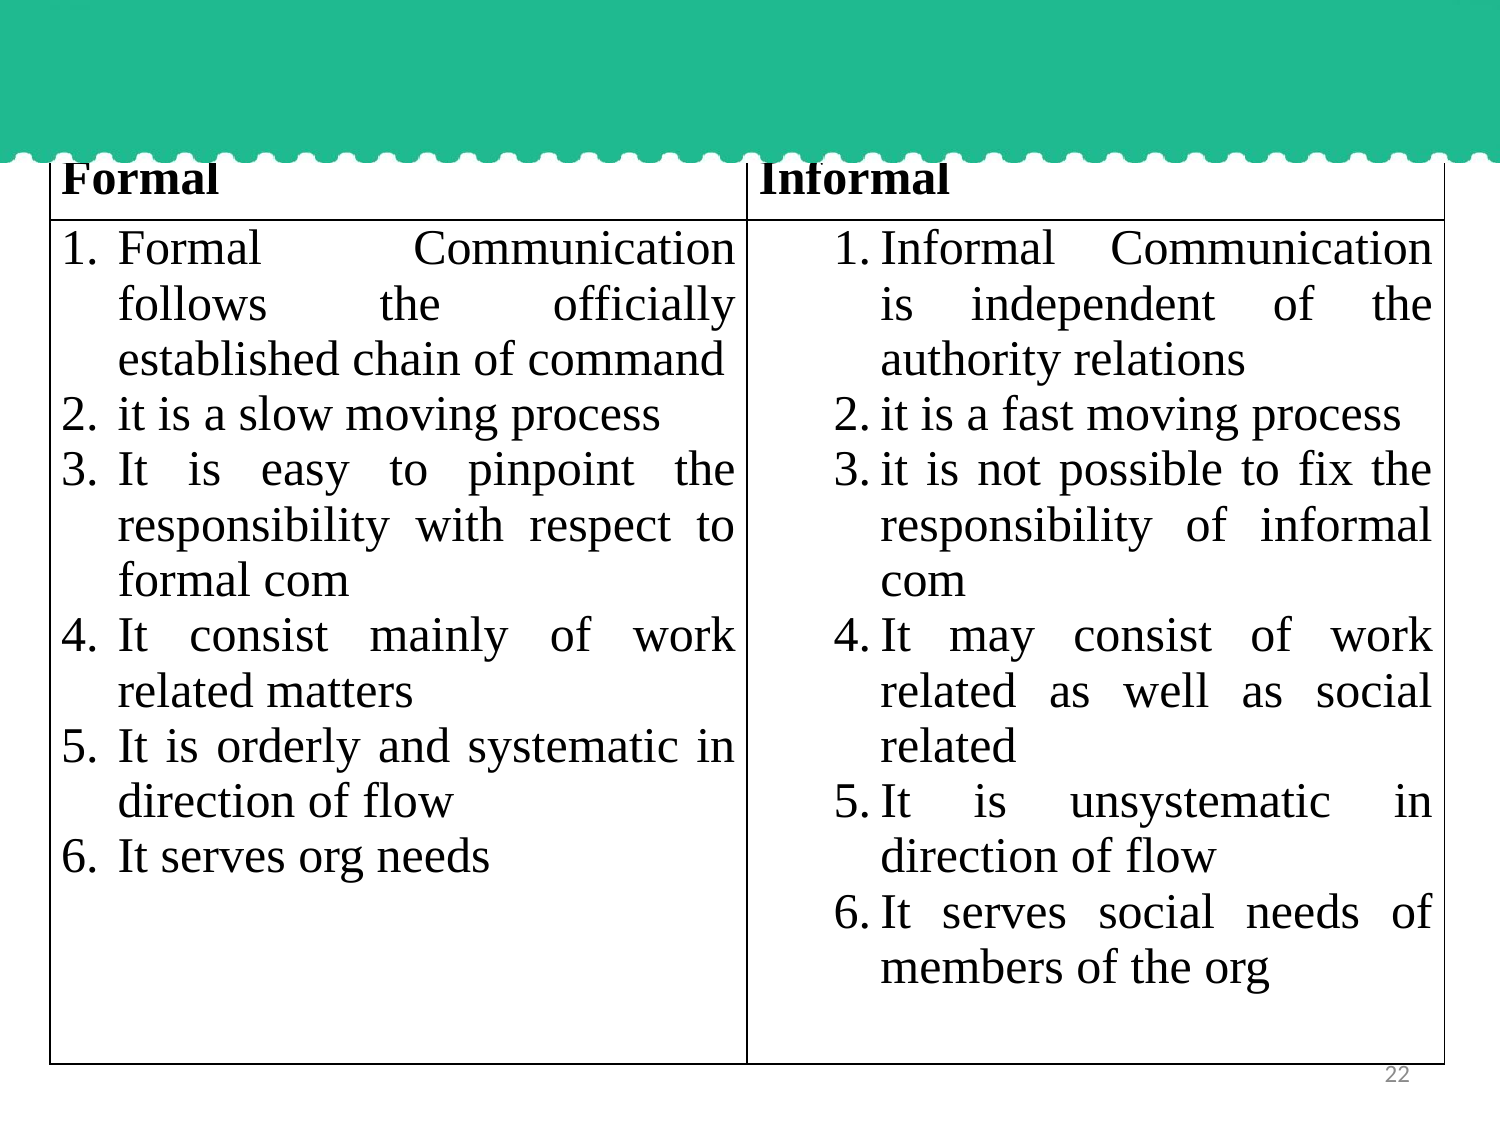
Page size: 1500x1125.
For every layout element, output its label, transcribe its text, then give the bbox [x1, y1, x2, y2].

picture [0, 0, 1500, 163]
slide_number 22 [1074, 1042, 1425, 1103]
table_cell Informal Communication is independent of the authority relations it is a fast moving process it is not possible to fix the responsibility of informal com It may consist of work related as well as social related It is unsystematic in direction of flow It serves social needs of members of the org [748, 221, 1444, 1063]
table_cell Formal Communication follows the officially established chain of command it is a slow moving process It is easy to pinpoint the responsibility with respect to formal com It consist mainly of work related matters It is orderly and systematic in direction of flow It serves org needs [51, 221, 746, 1063]
table_header Formal [51, 172, 746, 219]
table_header Informal [748, 172, 1444, 219]
